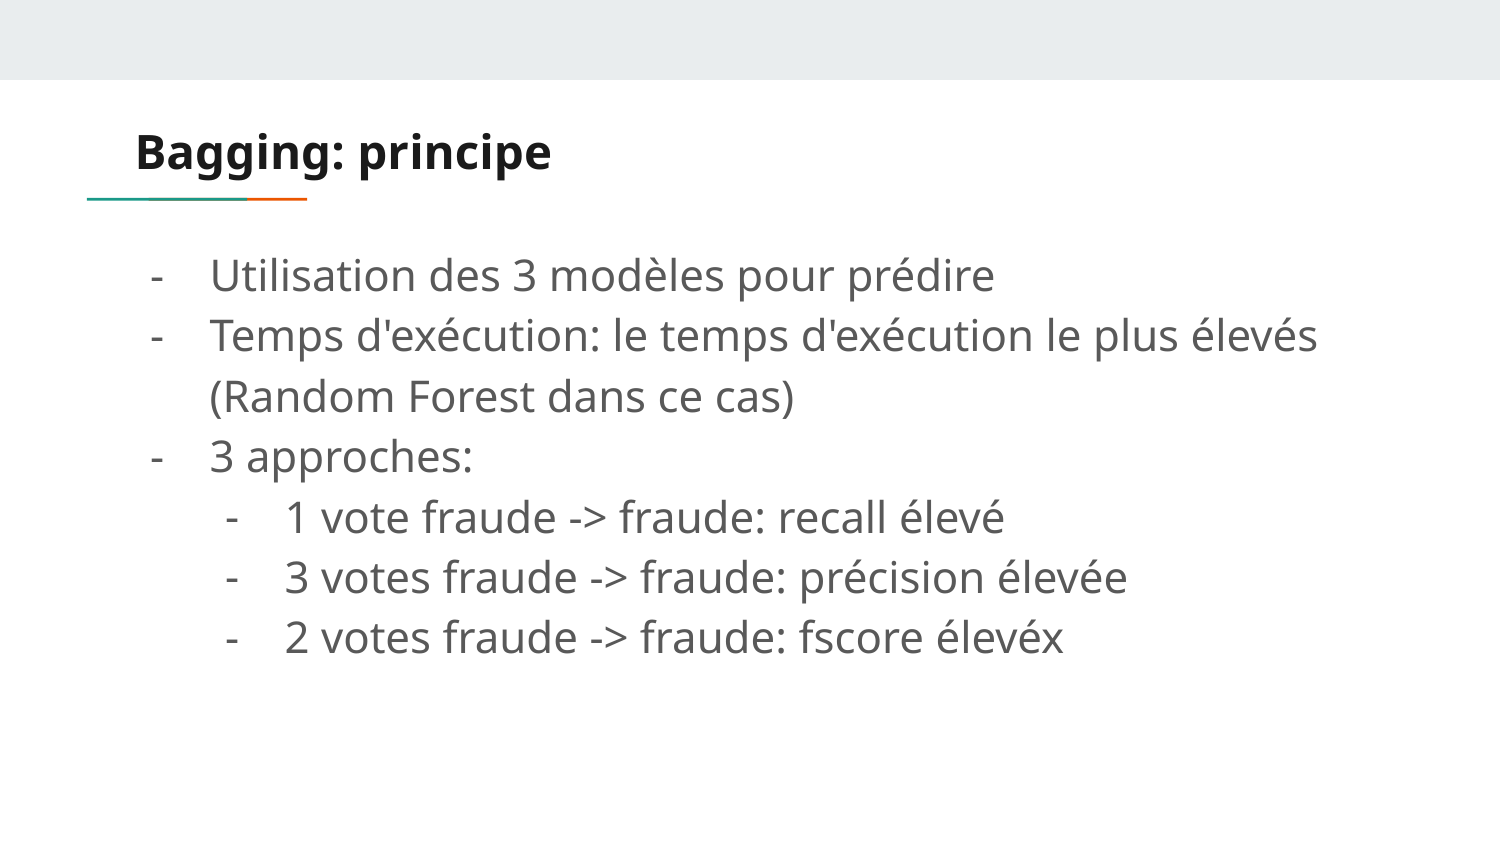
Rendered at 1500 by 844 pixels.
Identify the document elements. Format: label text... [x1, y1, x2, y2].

list Utilisation des 3 modèles pour prédire Temps d'exécution: le temps d'exécution le plus élevés (Random Forest dans ce cas) 3 approches: 1 vote fraude -> fraude: recall élevé 3 votes fraude -> fraude: précision élevée 2 votes fraude -> fraude: fscore élevéx [119, 225, 1381, 712]
title Bagging: principe [119, 107, 1381, 195]
